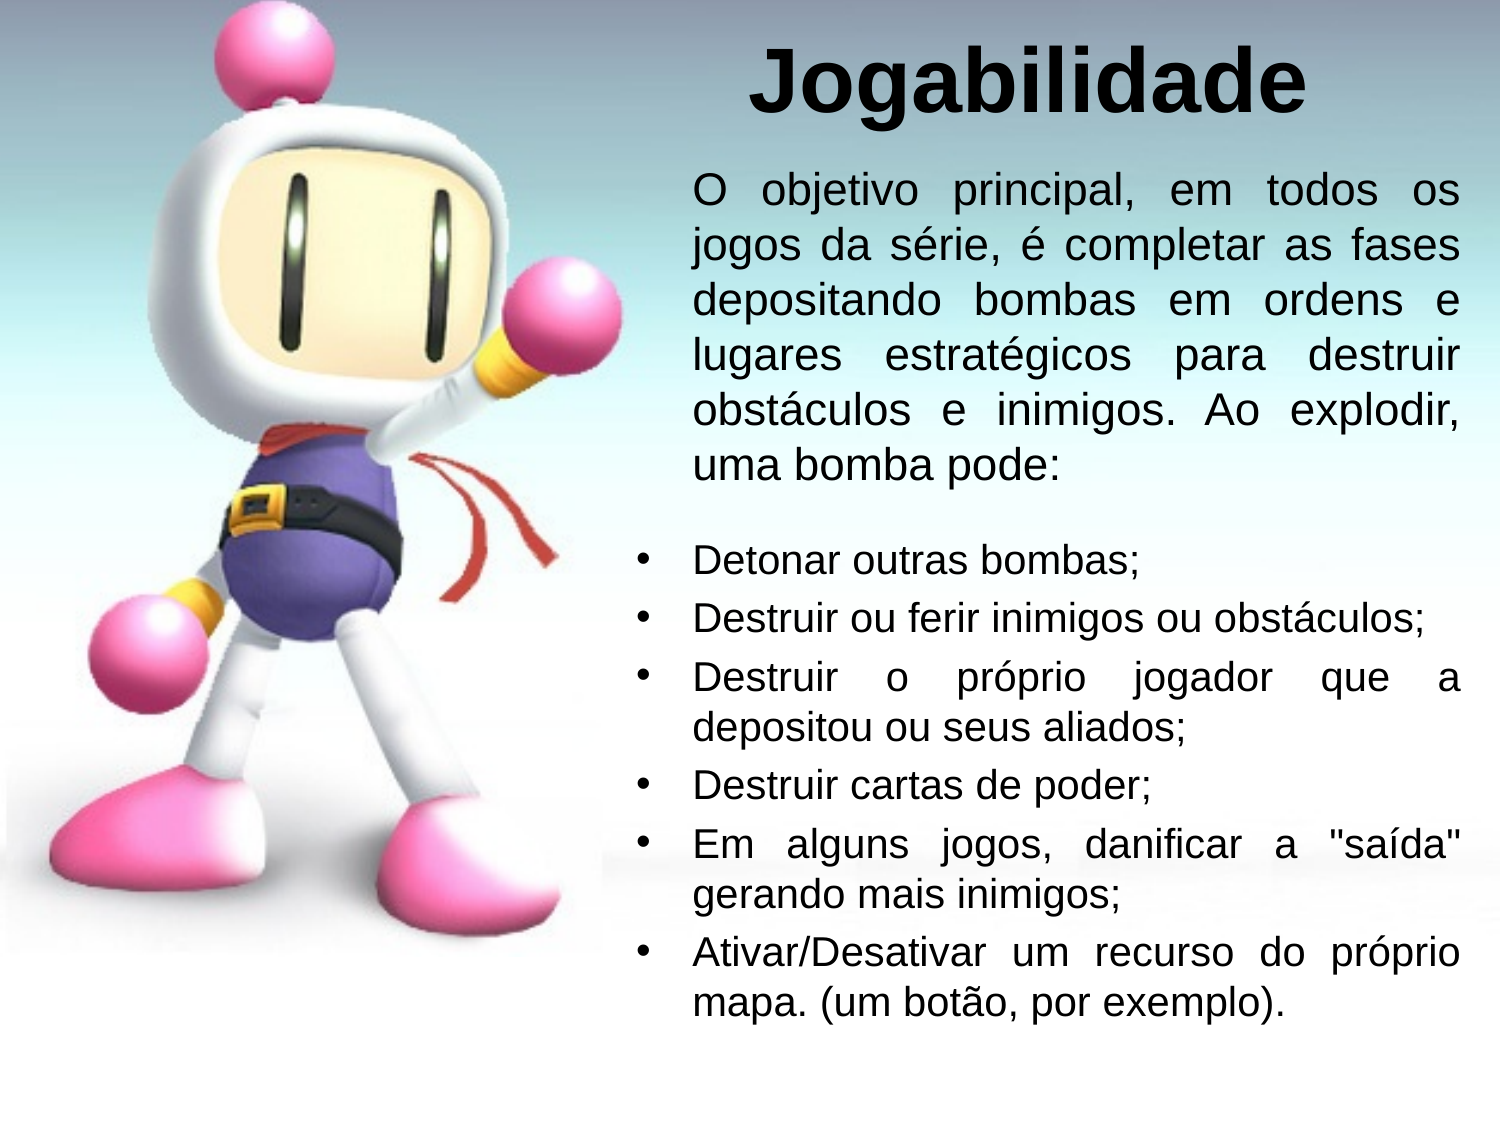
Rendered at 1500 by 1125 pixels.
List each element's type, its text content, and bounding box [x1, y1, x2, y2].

list O objetivo principal, em todos os jogos da série, é completar as fases depositando bombas em ordens e lugares estratégicos para destruir obstáculos e inimigos. Ao explodir, uma bomba pode: Detonar outras bombas; Destruir ou ferir inimigos ou obstáculos; Destruir o próprio jogador que a depositou ou seus aliados; Destruir cartas de poder; Em alguns jogos, danificar a "saída" gerando mais inimigos; Ativar/Desativar um recurso do próprio mapa. (um botão, por exemplo). [621, 966, 1477, 1125]
picture [0, 0, 1500, 958]
